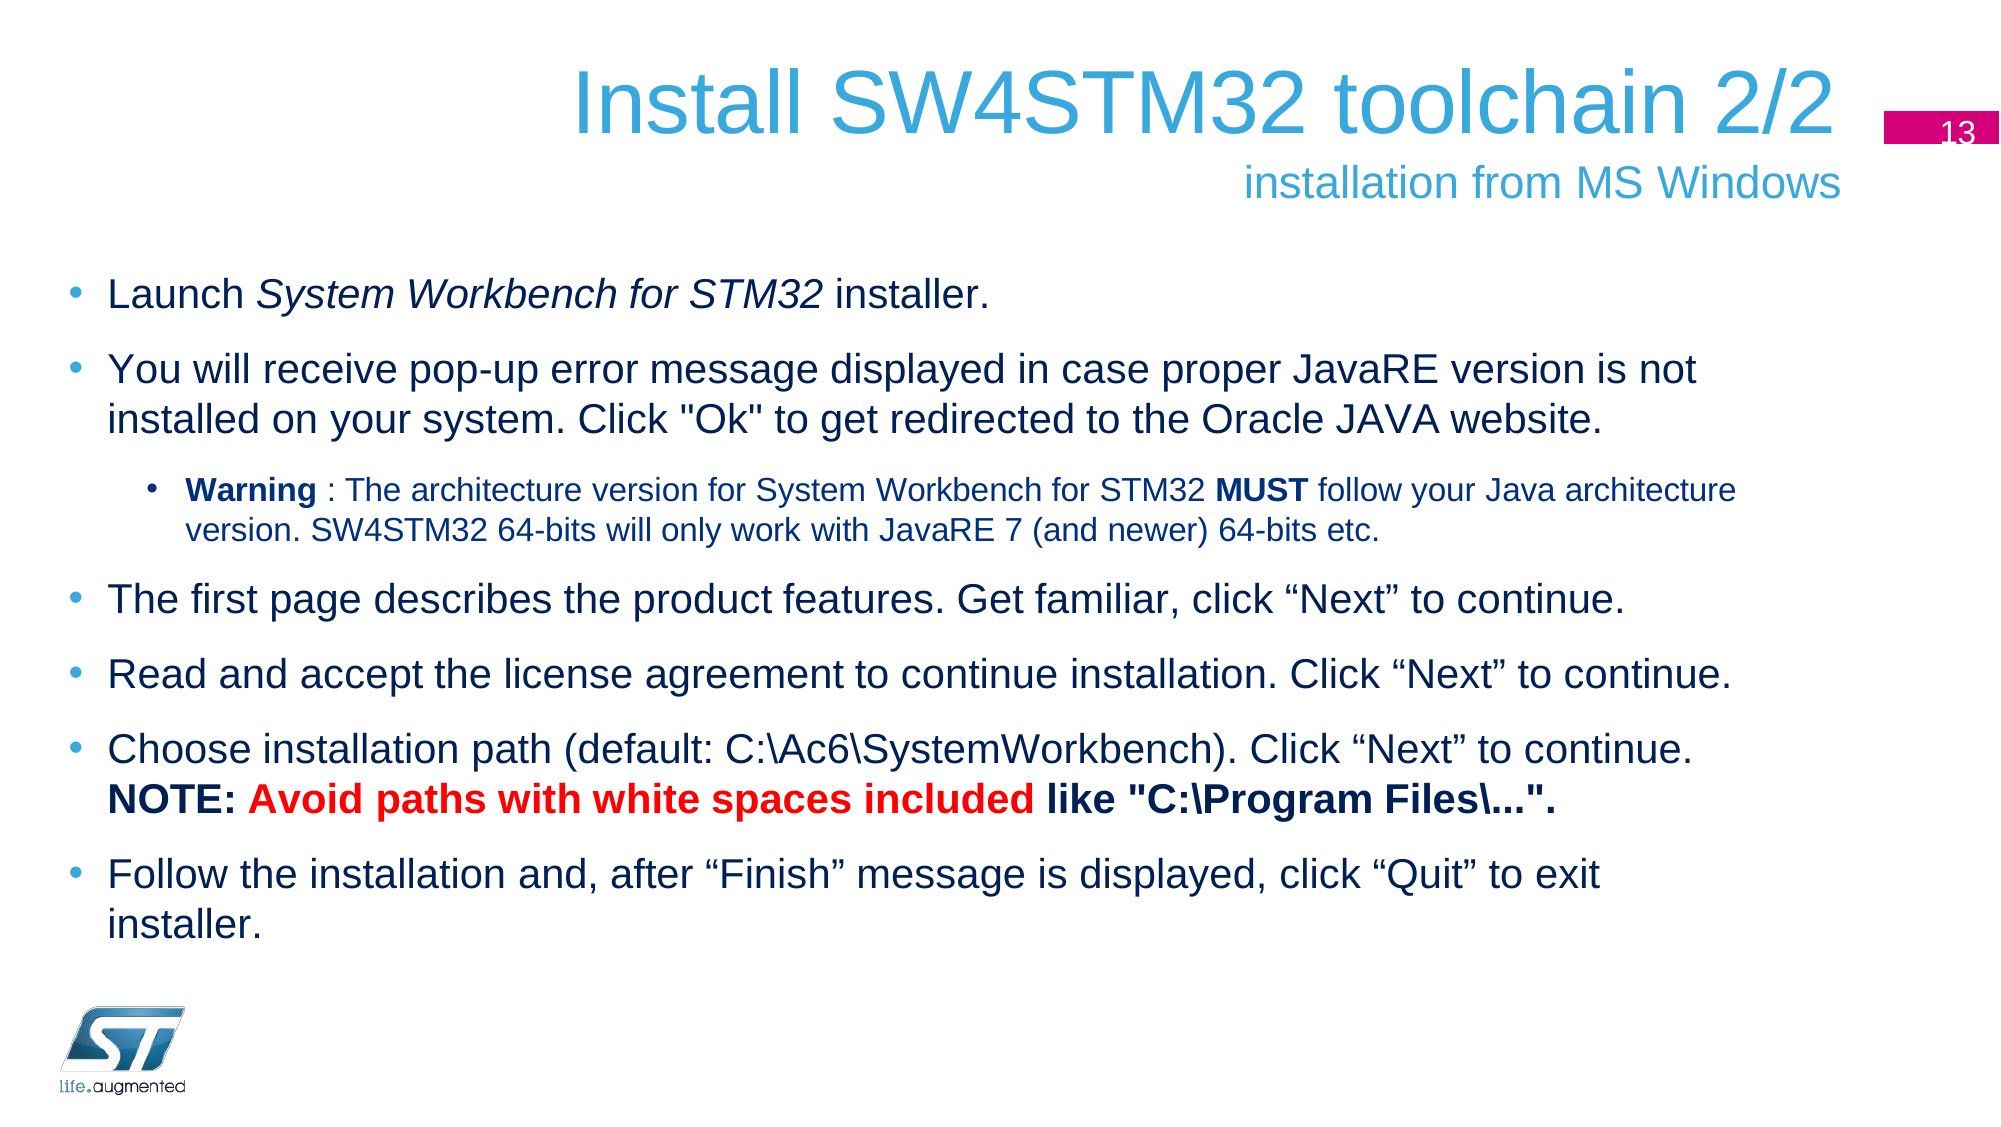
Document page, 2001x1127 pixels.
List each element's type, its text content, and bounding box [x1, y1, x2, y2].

text_box [1884, 111, 1937, 144]
text_box 13 [1937, 111, 1986, 152]
picture [49, 995, 196, 1103]
text_box Install SW4STM32 toolchain 2/2 installation from MS Windows [569, 44, 1848, 208]
text_box [1986, 111, 2000, 144]
text_box Launch System Workbench for STM32 installer. You will receive pop-up error message displayed in case proper JavaRE version is not installed on your system. Click "Ok" to get redirected to the Oracle JAVA website. Warning : The architecture version for System Workbench for STM32 MUST follow your Java architecture version. SW4STM32 64-bits will only work with JavaRE 7 (and newer) 64-bits etc. The first page describes the product features. Get familiar, click “Next” to continue. Read and accept the license agreement to continue installation. Click “Next” to continue. Choose installation path (default: C:\Ac6\SystemWorkbench). Click “Next” to continue. NOTE: Avoid paths with white spaces included like "C:\Program Files\...". Follow the installation and, after “Finish” message is displayed, click “Quit” to exit installer. [66, 267, 1763, 948]
